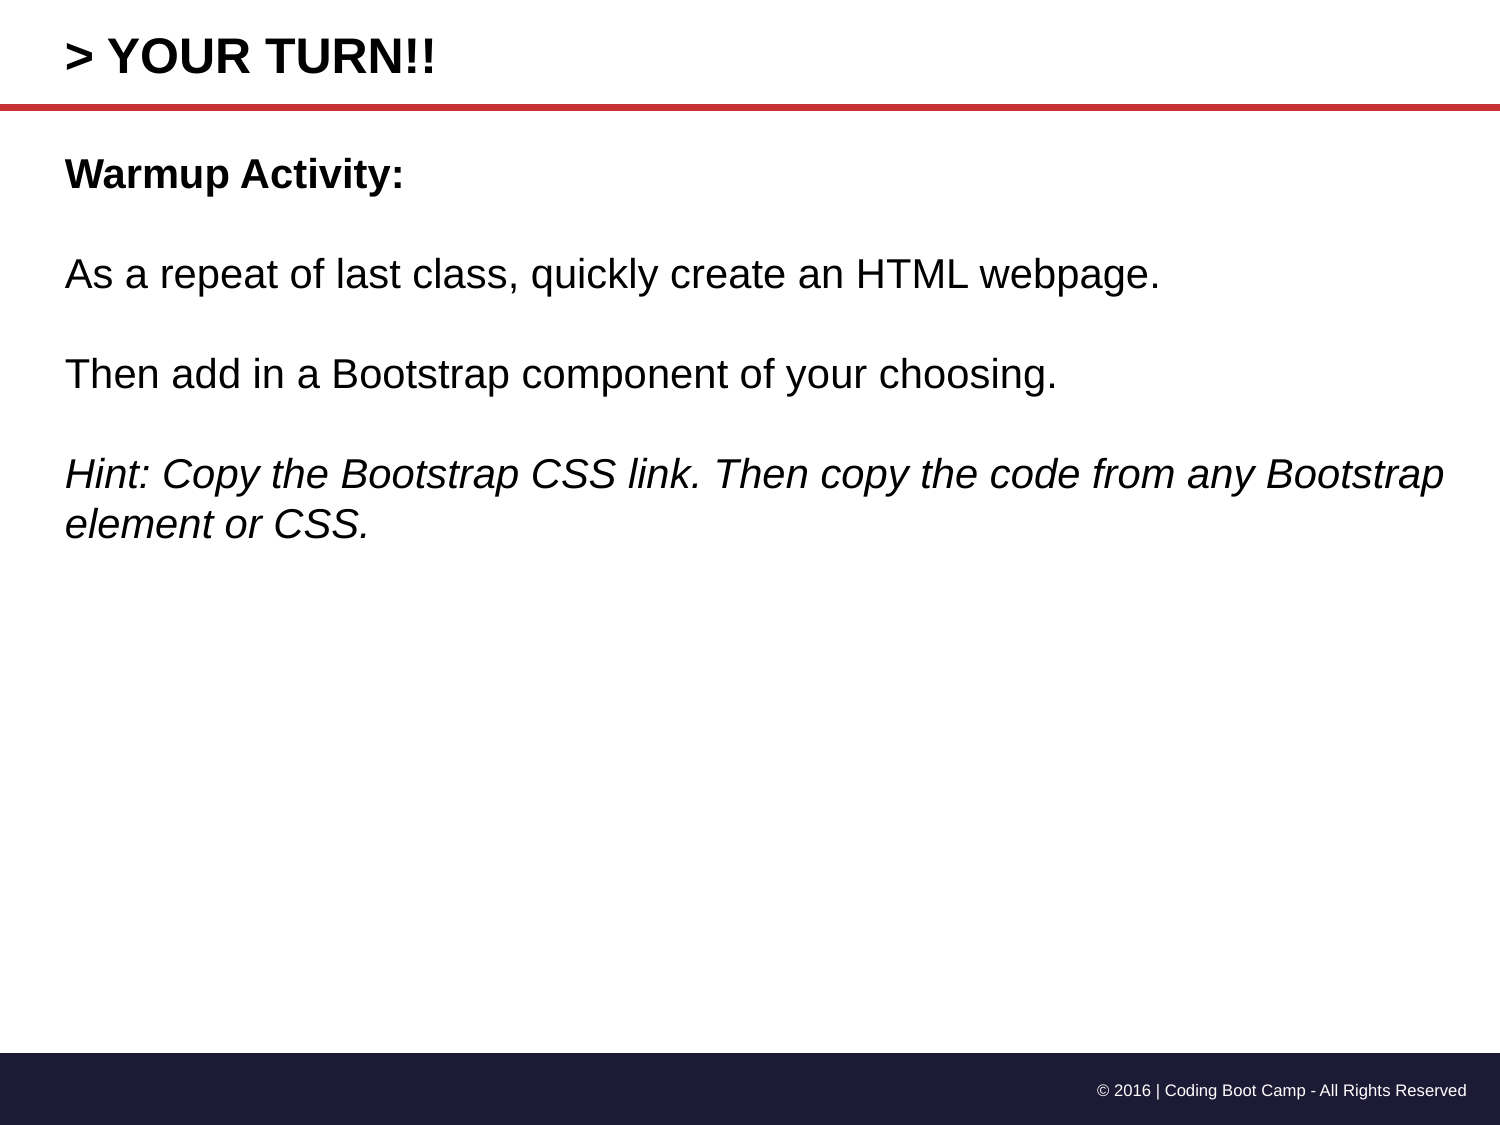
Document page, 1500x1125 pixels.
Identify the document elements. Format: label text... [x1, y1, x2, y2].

text_box Warmup Activity: As a repeat of last class, quickly create an HTML webpage. Then add in a Bootstrap component of your choosing. Hint: Copy the Bootstrap CSS link. Then copy the code from any Bootstrap element or CSS. [49, 139, 1475, 554]
text_box > YOUR TURN!! [50, 16, 913, 91]
